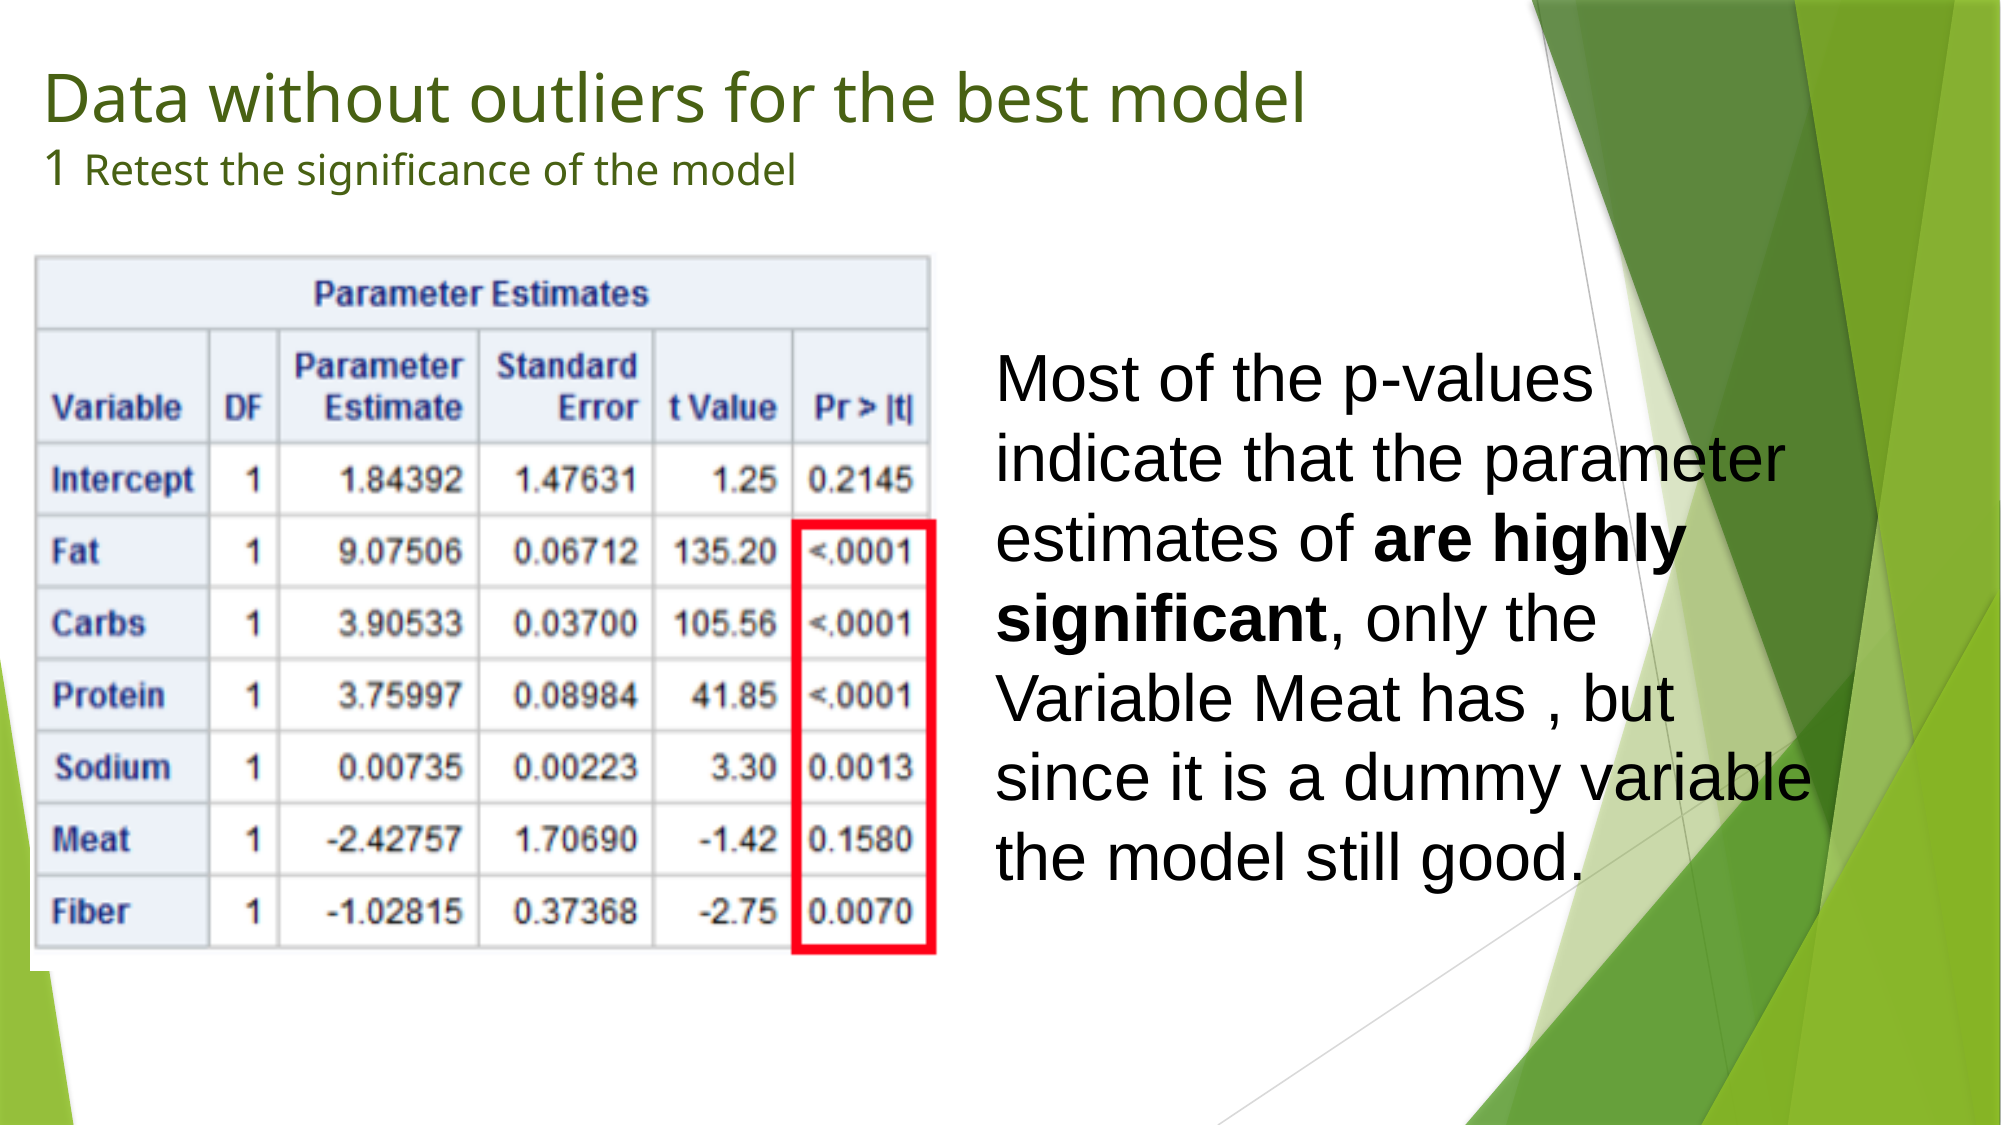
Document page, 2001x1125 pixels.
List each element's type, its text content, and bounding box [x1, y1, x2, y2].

picture [29, 248, 945, 972]
text_box Most of the p-values indicate that the parameter estimates of are highly significant, only the Variable Meat has , but since it is a dummy variable the model still good. [980, 327, 1856, 902]
text_box Data without outliers for the best model 1 Retest the significance of the model [27, 47, 1800, 264]
